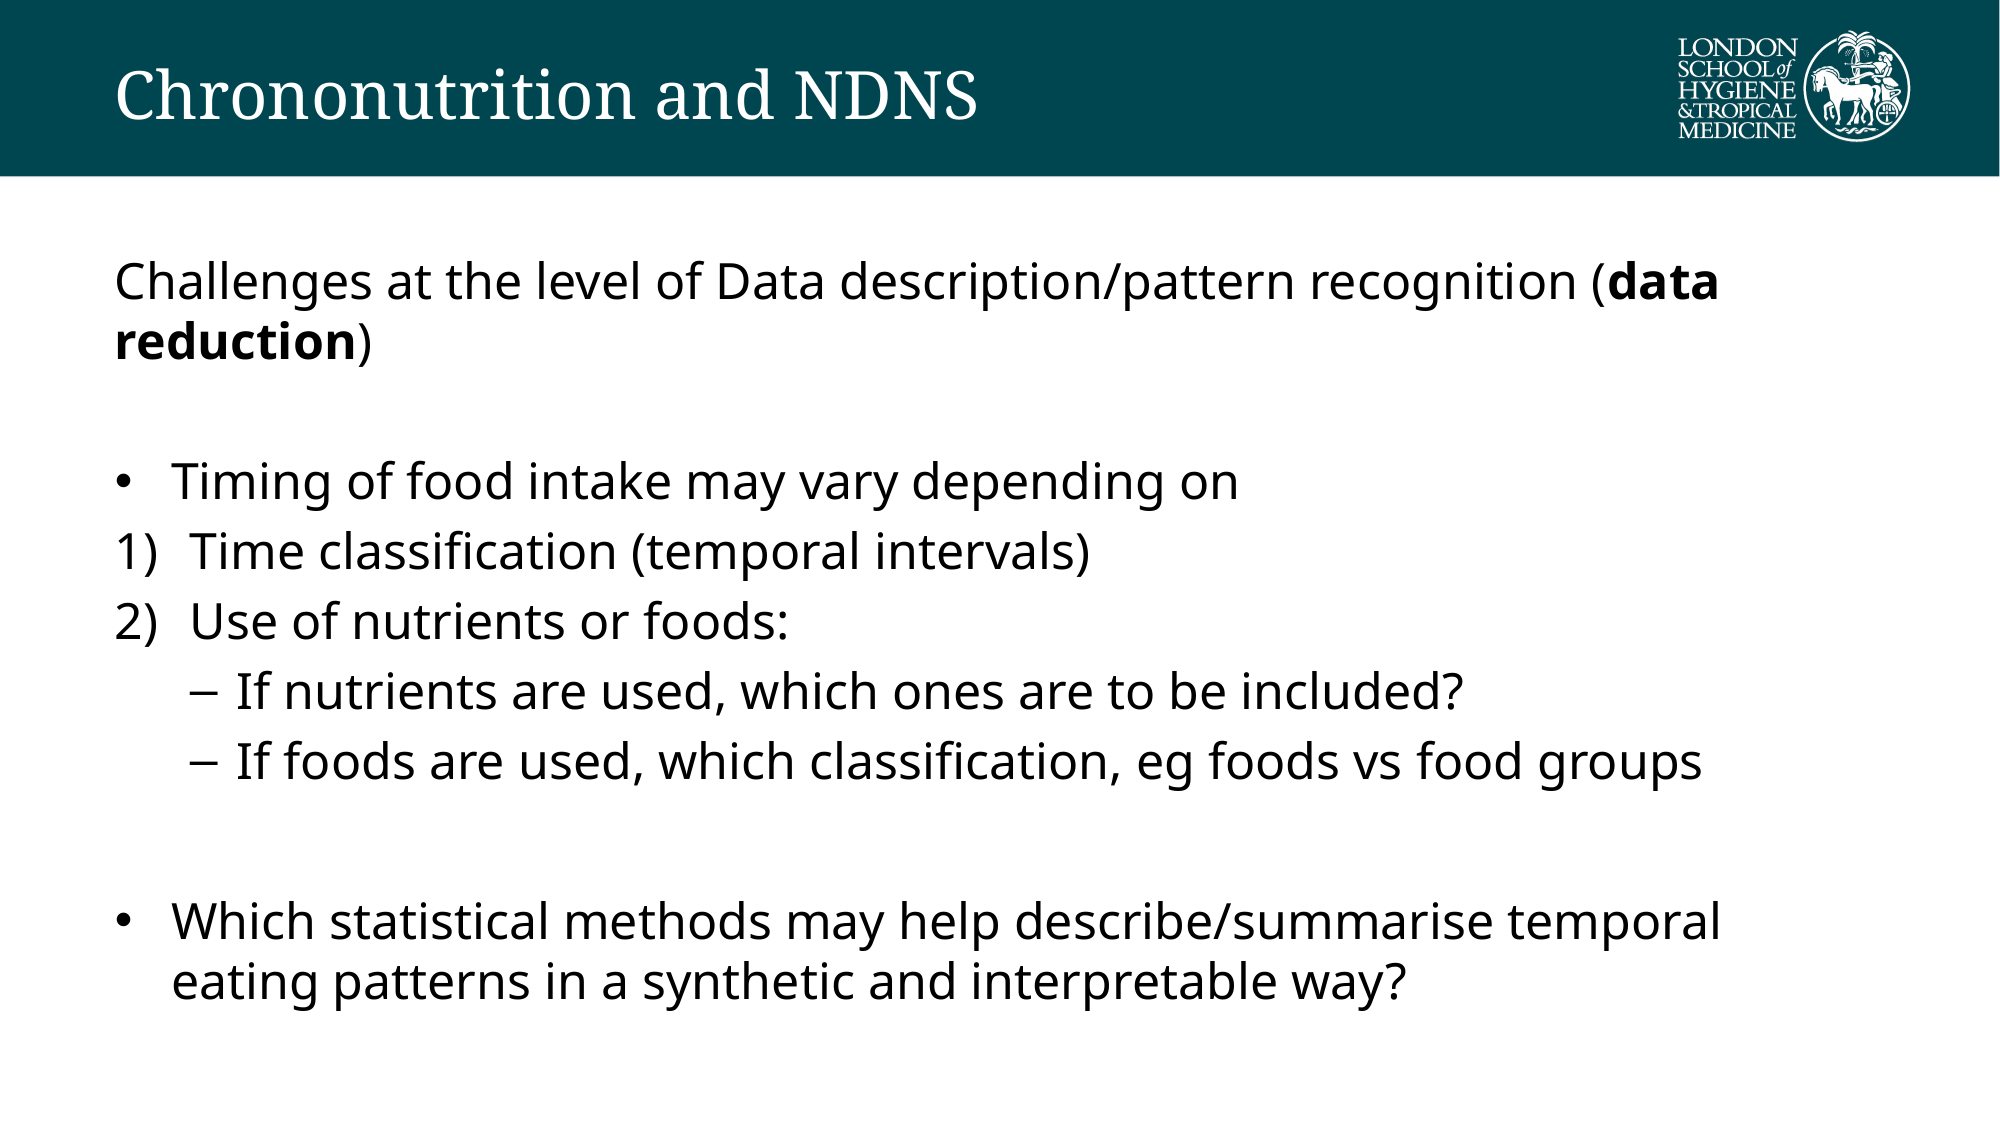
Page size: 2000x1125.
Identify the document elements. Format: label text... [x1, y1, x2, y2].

list Challenges at the level of Data description/pattern recognition (data reduction) Timing of food intake may vary depending on Time classification (temporal intervals) Use of nutrients or foods: If nutrients are used, which ones are to be included? If foods are used, which classification, eg foods vs food groups Which statistical methods may help describe/summarise temporal eating patterns in a synthetic and interpretable way? [99, 242, 1900, 1034]
title Chrononutrition and NDNS [99, 45, 1641, 148]
picture [0, 0, 2000, 1125]
